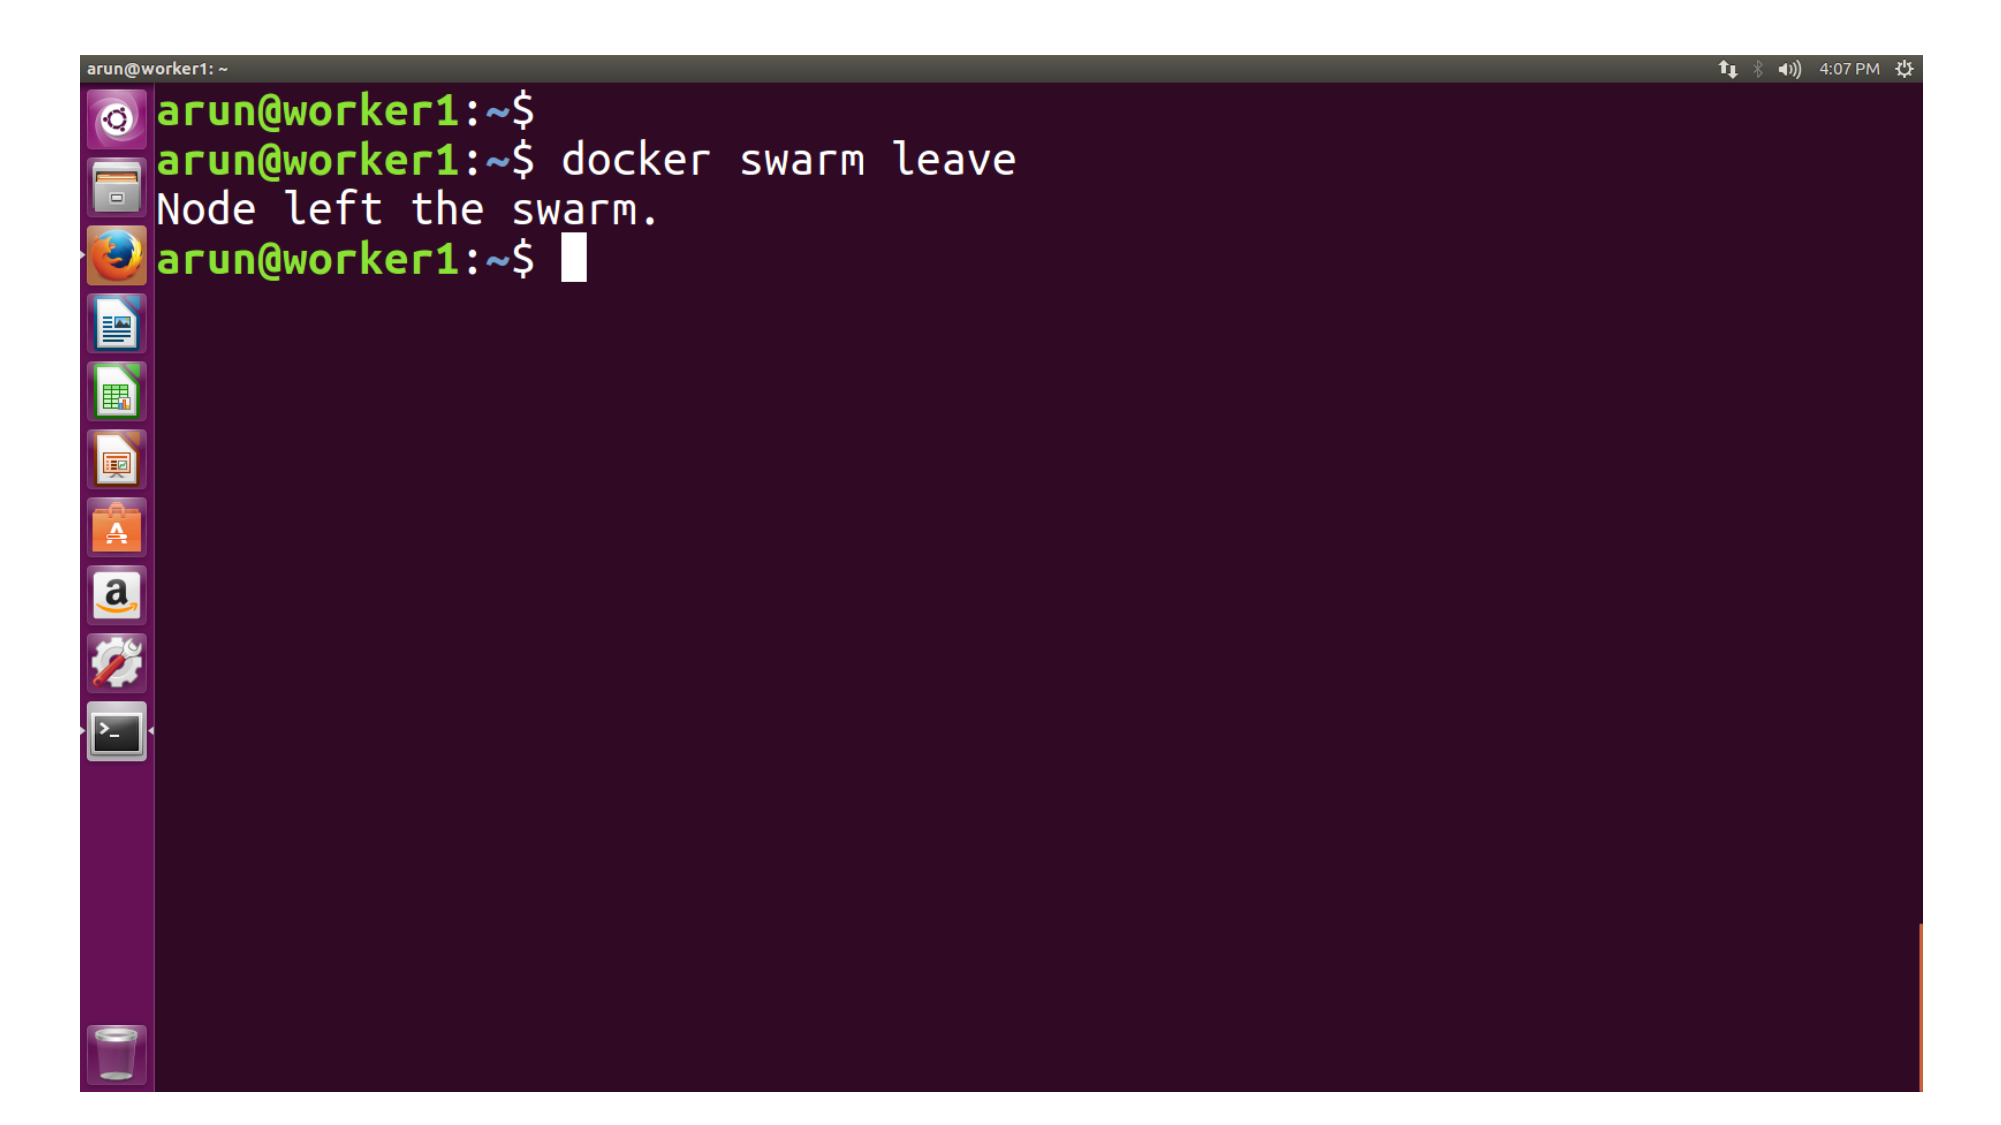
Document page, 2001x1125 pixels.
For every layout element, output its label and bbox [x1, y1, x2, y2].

list [80, 55, 1923, 1092]
